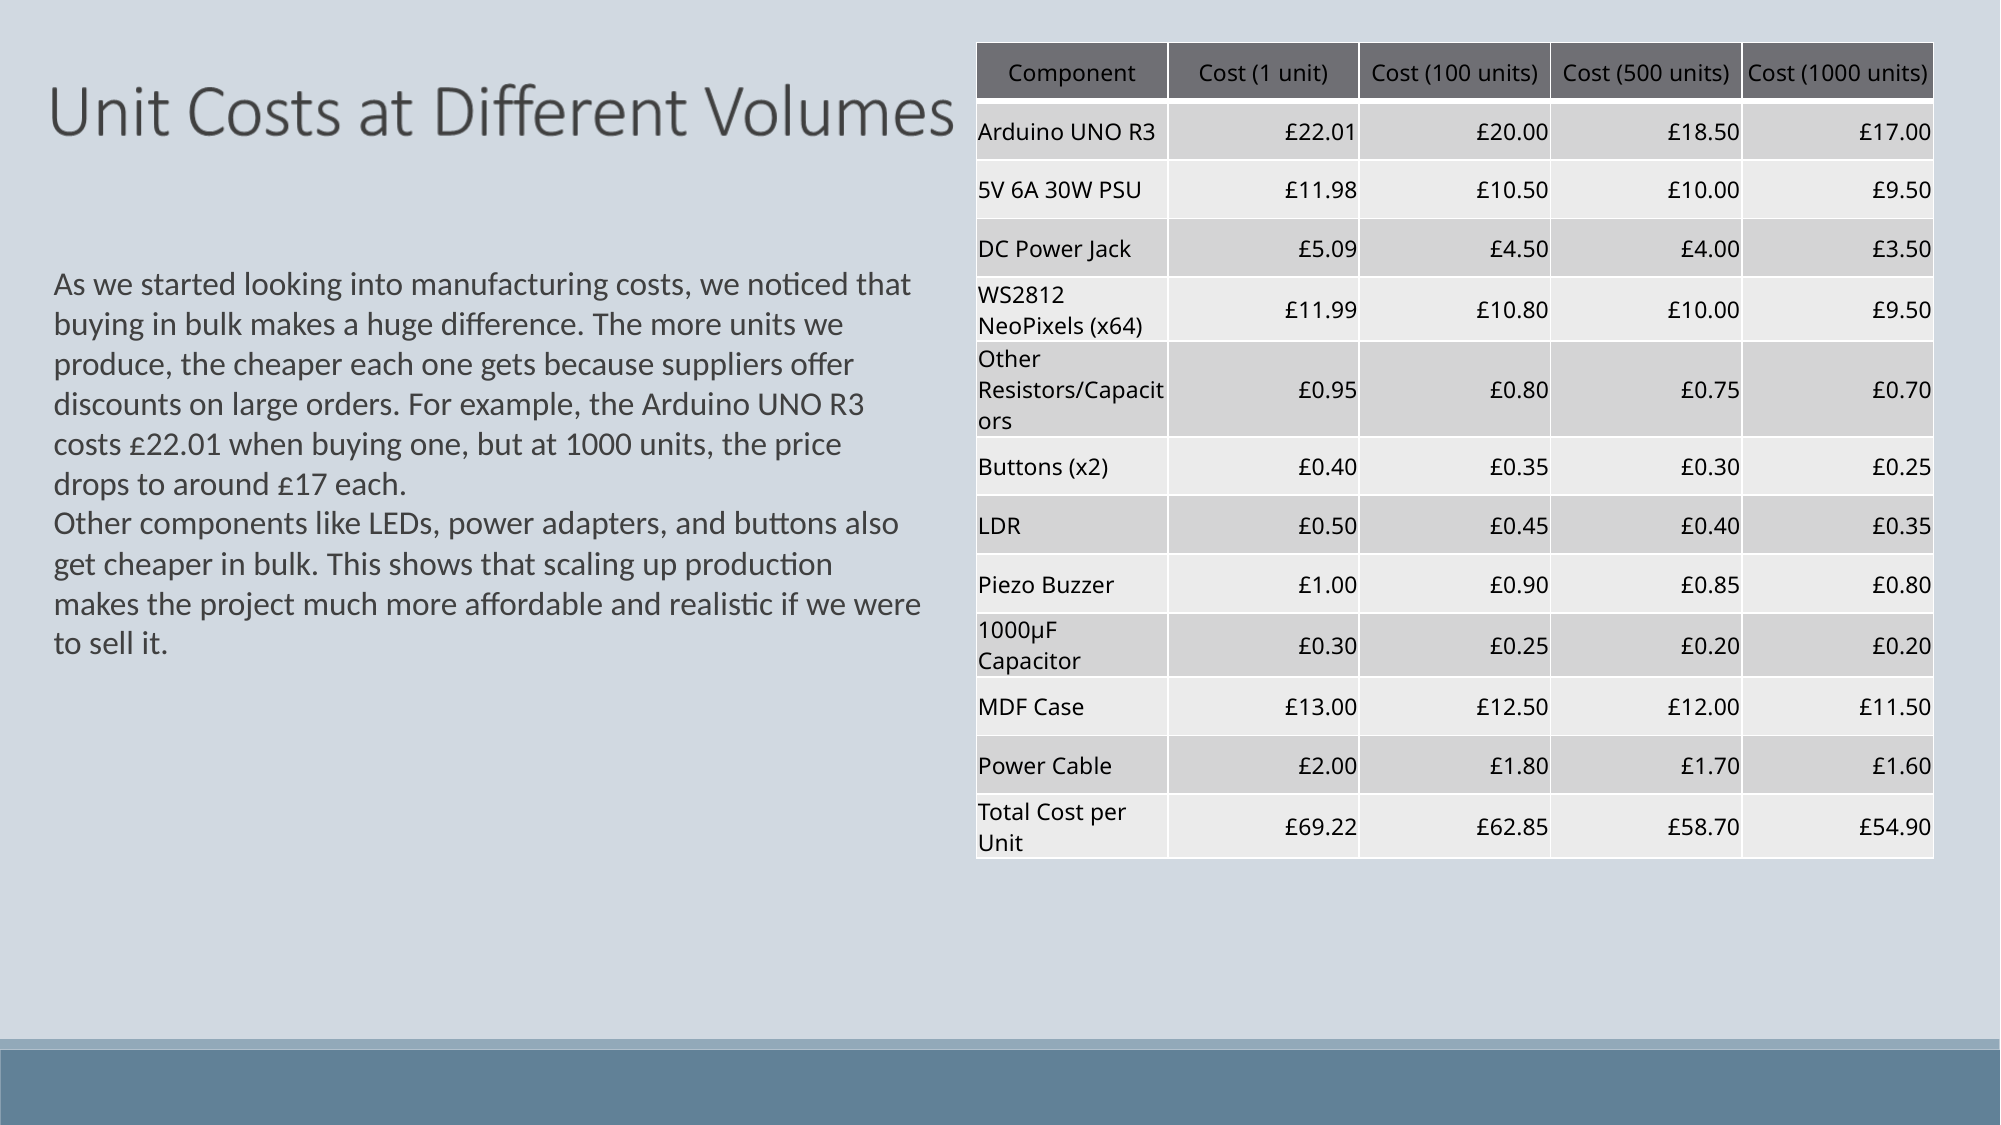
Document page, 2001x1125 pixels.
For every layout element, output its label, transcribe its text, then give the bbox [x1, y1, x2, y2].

table_header Cost (1000 units) [1743, 43, 1933, 98]
picture [0, 41, 1049, 201]
table_header Cost (100 units) [1360, 43, 1550, 98]
table_cell £0.20 [1743, 614, 1933, 676]
table_cell £2.00 [1169, 736, 1358, 793]
table_cell £58.70 [1551, 795, 1741, 857]
table_cell £9.50 [1743, 278, 1933, 340]
table_cell £54.90 [1743, 795, 1933, 857]
table_cell £62.85 [1360, 795, 1550, 857]
table_cell £5.09 [1169, 219, 1358, 276]
table_cell £0.35 [1360, 438, 1550, 494]
table_cell Buttons (x2) [977, 438, 1167, 494]
table_cell £0.50 [1169, 496, 1358, 553]
table_cell £0.20 [1551, 614, 1741, 676]
table_cell £0.25 [1743, 438, 1933, 494]
table_cell £4.50 [1360, 219, 1550, 276]
table_cell £0.25 [1360, 614, 1550, 676]
table_cell £22.01 [1169, 104, 1358, 159]
table_cell £0.35 [1743, 496, 1933, 553]
table_cell LDR [977, 496, 1167, 553]
table_cell £0.40 [1169, 438, 1358, 494]
table_header Component [1056, 43, 1167, 98]
table_header Cost (500 units) [1551, 43, 1741, 98]
table_cell Piezo Buzzer [977, 555, 1167, 612]
table_cell MDF Case [977, 678, 1167, 735]
table_cell Arduino UNO R3 [1057, 104, 1167, 159]
table_cell Total Cost per Unit [977, 795, 1167, 857]
table_cell £12.00 [1551, 678, 1741, 735]
table_cell £0.45 [1360, 496, 1550, 553]
table_cell £10.00 [1551, 161, 1741, 218]
text_box As we started looking into manufacturing costs, we noticed that buying in bulk makes a huge difference. The more units we produce, the cheaper each one gets because suppliers offer discounts on large orders. For example, the Arduino UNO R3 costs £22.01 when buying one, but at 1000 units, the price drops to around £17 each. Other components like LEDs, power adapters, and buttons also get cheaper in bulk. This shows that scaling up production makes the project much more affordable and realistic if we were to sell it. [38, 254, 938, 669]
table_cell £0.40 [1551, 496, 1741, 553]
table_cell £20.00 [1360, 104, 1550, 159]
table_cell £3.50 [1743, 219, 1933, 276]
table_cell £0.30 [1169, 614, 1358, 676]
table_cell WS2812 NeoPixels (x64) [977, 278, 1167, 340]
table_cell £17.00 [1743, 104, 1933, 159]
table_cell 5V 6A 30W PSU [977, 161, 1167, 218]
table_cell £0.85 [1551, 555, 1741, 612]
table_cell £18.50 [1551, 104, 1741, 159]
table_cell £1.00 [1169, 555, 1358, 612]
table_header Cost (1 unit) [1169, 43, 1358, 98]
table_cell £9.50 [1743, 161, 1933, 218]
table_cell £0.30 [1551, 438, 1741, 494]
table_cell 1000µF Capacitor [977, 614, 1167, 676]
table_cell £1.80 [1360, 736, 1550, 793]
table_cell £10.80 [1360, 278, 1550, 340]
table_cell £10.50 [1360, 161, 1550, 218]
table_cell £0.70 [1743, 342, 1933, 436]
table_cell £0.75 [1551, 342, 1741, 436]
table_cell £1.60 [1743, 736, 1933, 793]
table_cell £4.00 [1551, 219, 1741, 276]
table_cell £0.90 [1360, 555, 1550, 612]
table_cell £0.80 [1360, 342, 1550, 436]
table_cell £69.22 [1169, 795, 1358, 857]
table_cell £0.95 [1169, 342, 1358, 436]
table_cell £10.00 [1551, 278, 1741, 340]
table_cell £11.50 [1743, 678, 1933, 735]
table_cell £0.80 [1743, 555, 1933, 612]
table_cell Other Resistors/Capacitors [977, 342, 1167, 436]
table_cell £12.50 [1360, 678, 1550, 735]
table_cell £11.99 [1169, 278, 1358, 340]
table_cell £13.00 [1169, 678, 1358, 735]
table_cell DC Power Jack [977, 219, 1167, 276]
table_cell £1.70 [1551, 736, 1741, 793]
table_cell Power Cable [977, 736, 1167, 793]
table_cell £11.98 [1169, 161, 1358, 218]
